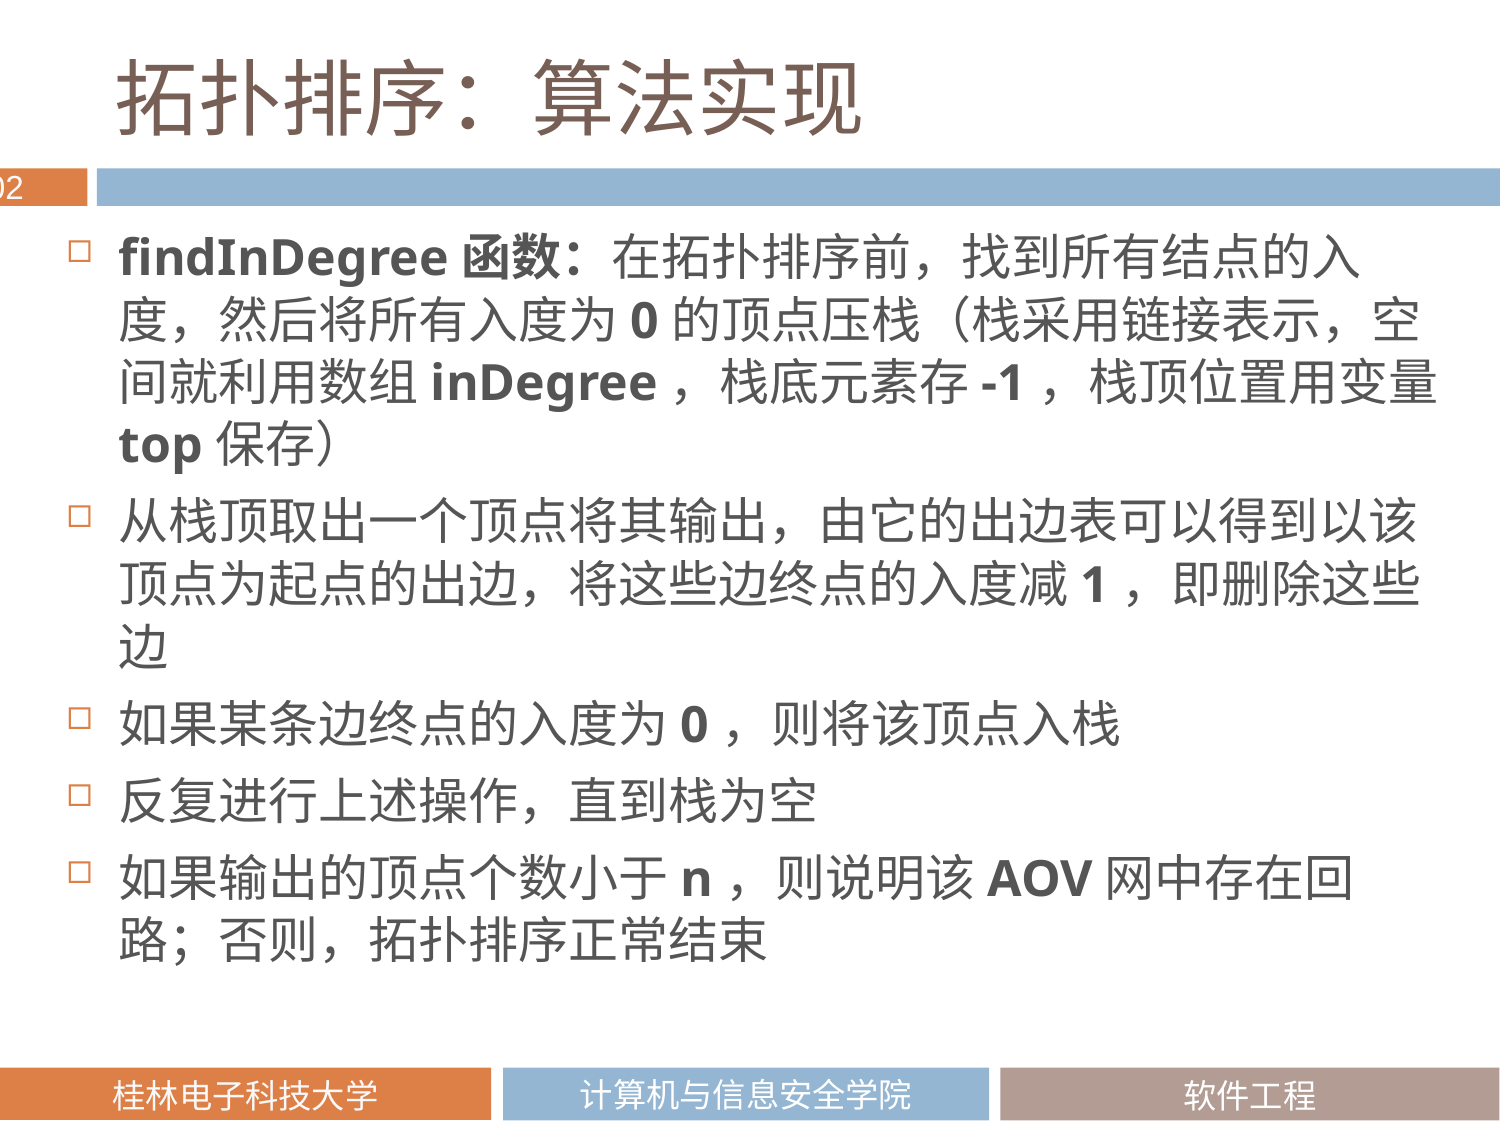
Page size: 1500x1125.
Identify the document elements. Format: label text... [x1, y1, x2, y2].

list findInDegree函数：在拓扑排序前，找到所有结点的入度，然后将所有入度为0的顶点压栈（栈采用链接表示，空间就利用数组inDegree，栈底元素存-1，栈顶位置用变量top保存） 从栈顶取出一个顶点将其输出，由它的出边表可以得到以该顶点为起点的出边，将这些边终点的入度减1，即删除这些边 如果某条边终点的入度为0，则将该顶点入栈 反复进行上述操作，直到栈为空 如果输出的顶点个数小于n，则说明该AOV网中存在回路；否则，拓扑排序正常结束 [51, 215, 1463, 1001]
title 拓扑排序：算法实现 [99, 37, 1438, 155]
